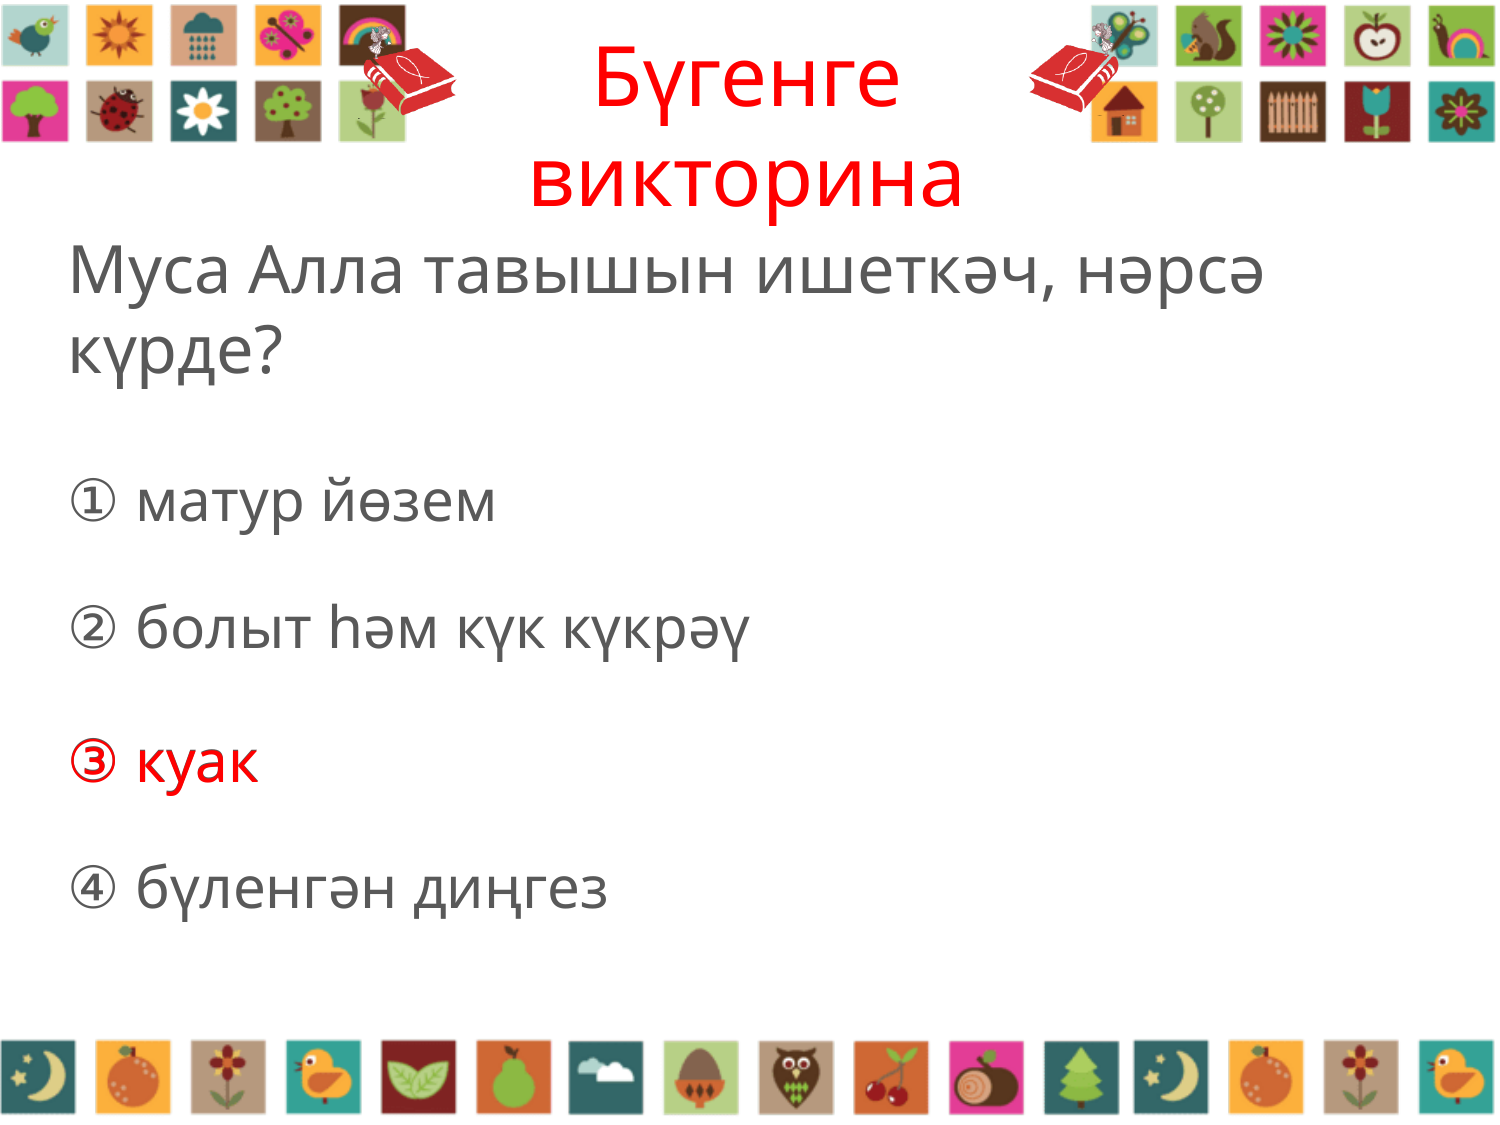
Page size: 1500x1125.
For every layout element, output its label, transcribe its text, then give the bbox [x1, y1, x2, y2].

text_box ② болыт һәм күк күкрәү [53, 582, 1436, 668]
text_box Муса Алла тавышын ишеткәч, нәрсә күрде? [53, 219, 1436, 395]
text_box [0, 1028, 1500, 1118]
picture [996, 3, 1500, 150]
text_box ① матур йөзем [53, 456, 1436, 541]
text_box Бүгенге викторина [414, 16, 1080, 219]
picture [0, 3, 489, 150]
text_box ④ бүленгән диңгез [53, 842, 1483, 928]
text_box ③ куак [53, 716, 1483, 802]
